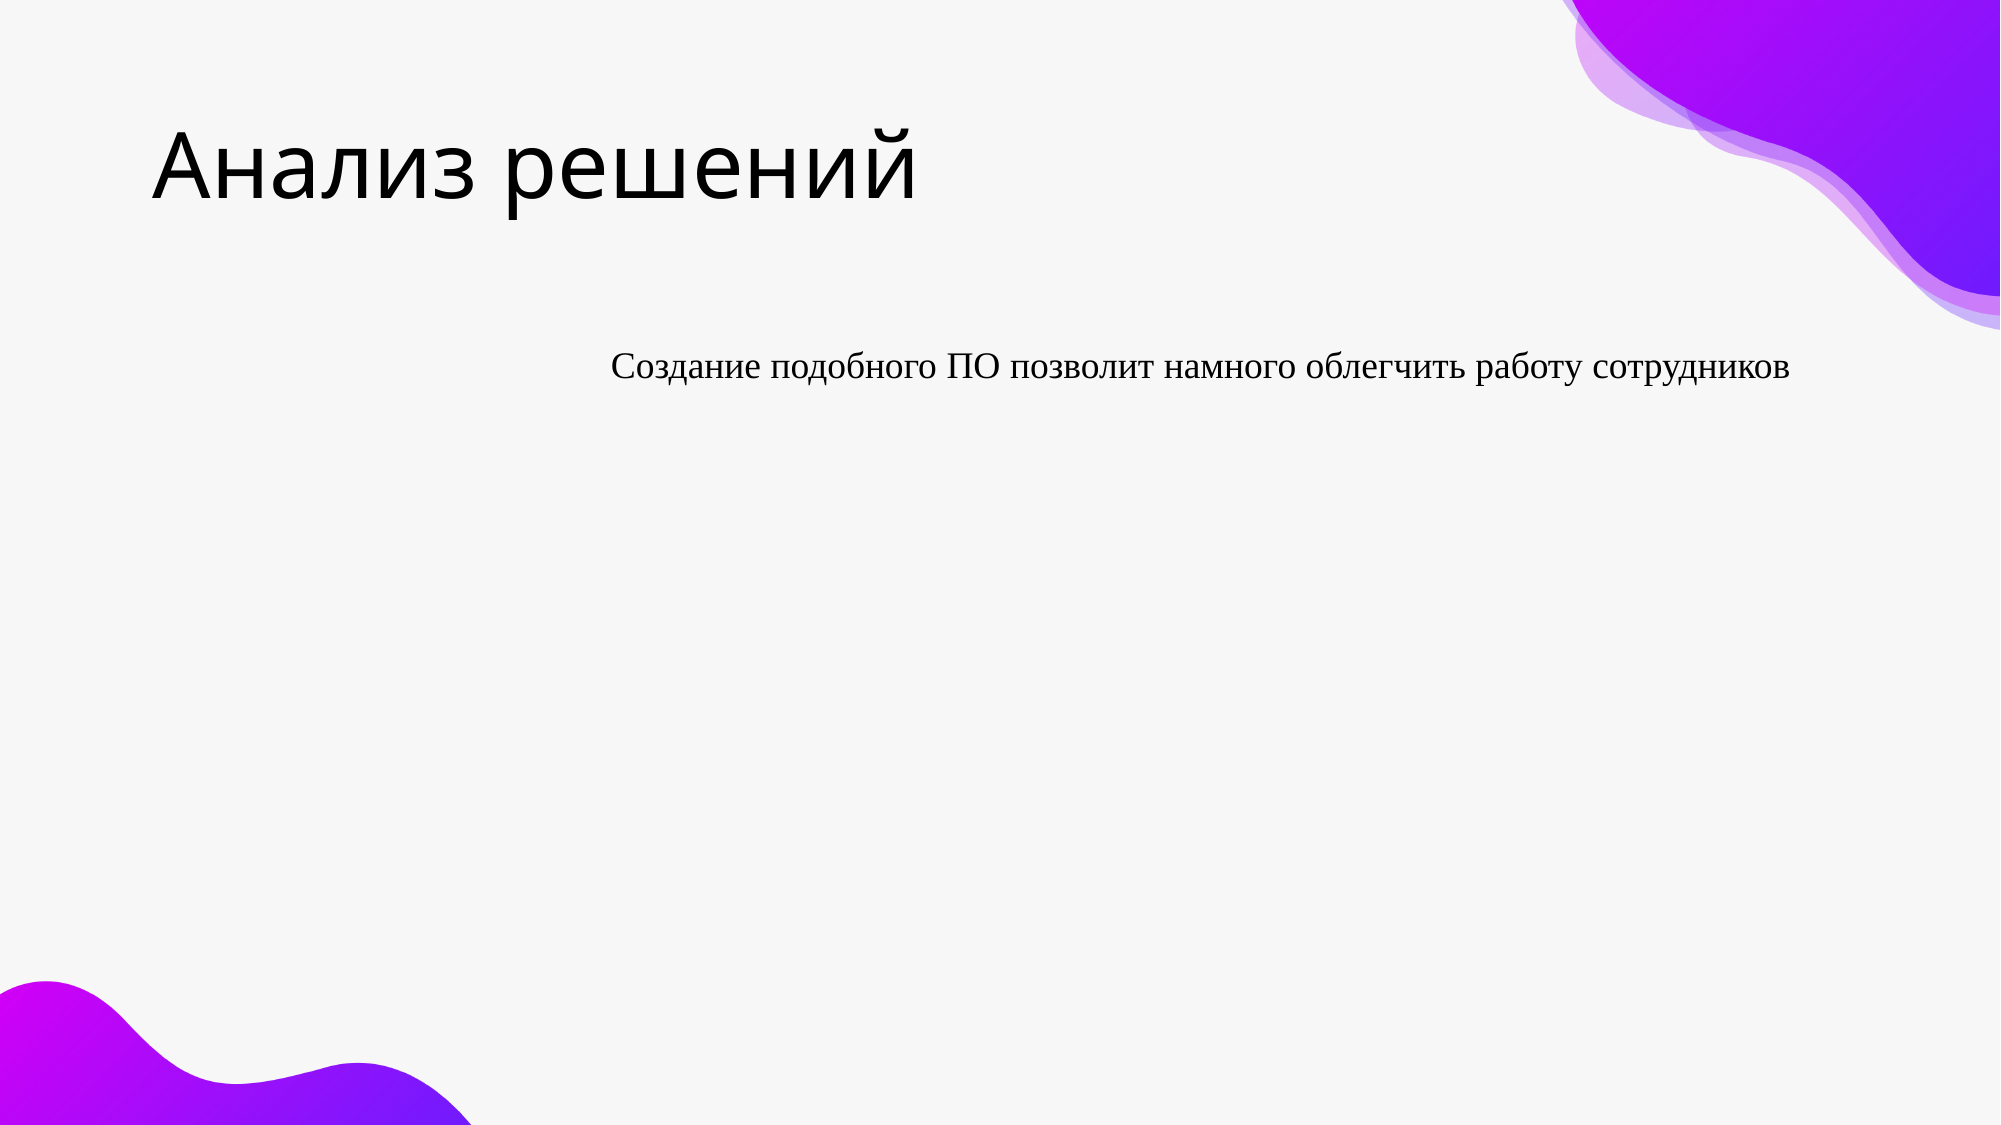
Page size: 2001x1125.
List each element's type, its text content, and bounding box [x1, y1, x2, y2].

text_box Создание подобного ПО позволит намного облегчить работу сотрудников [596, 334, 1807, 394]
title Анализ решений [137, 59, 1863, 278]
picture [0, 0, 2000, 1125]
